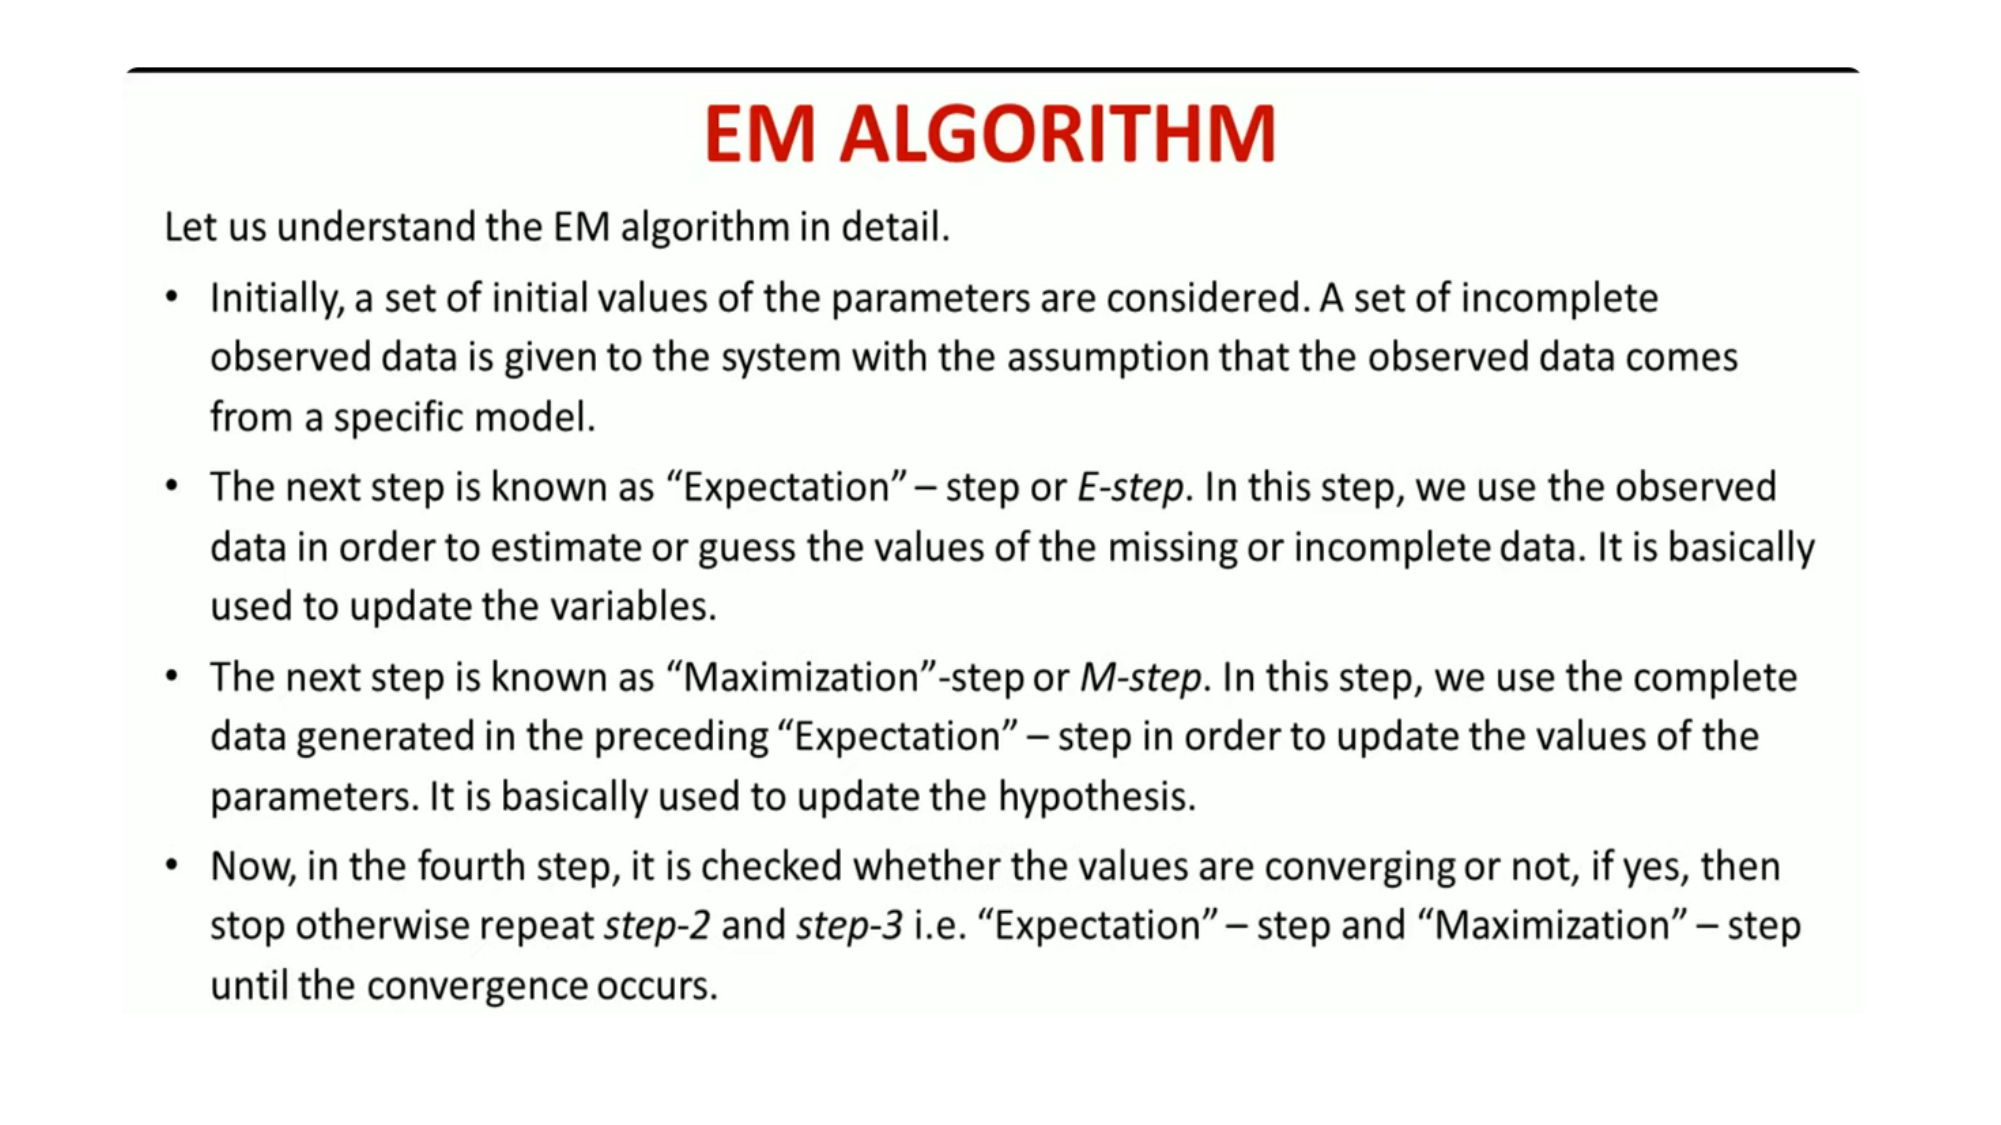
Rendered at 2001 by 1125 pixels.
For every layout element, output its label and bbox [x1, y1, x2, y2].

list [117, 59, 1863, 1014]
